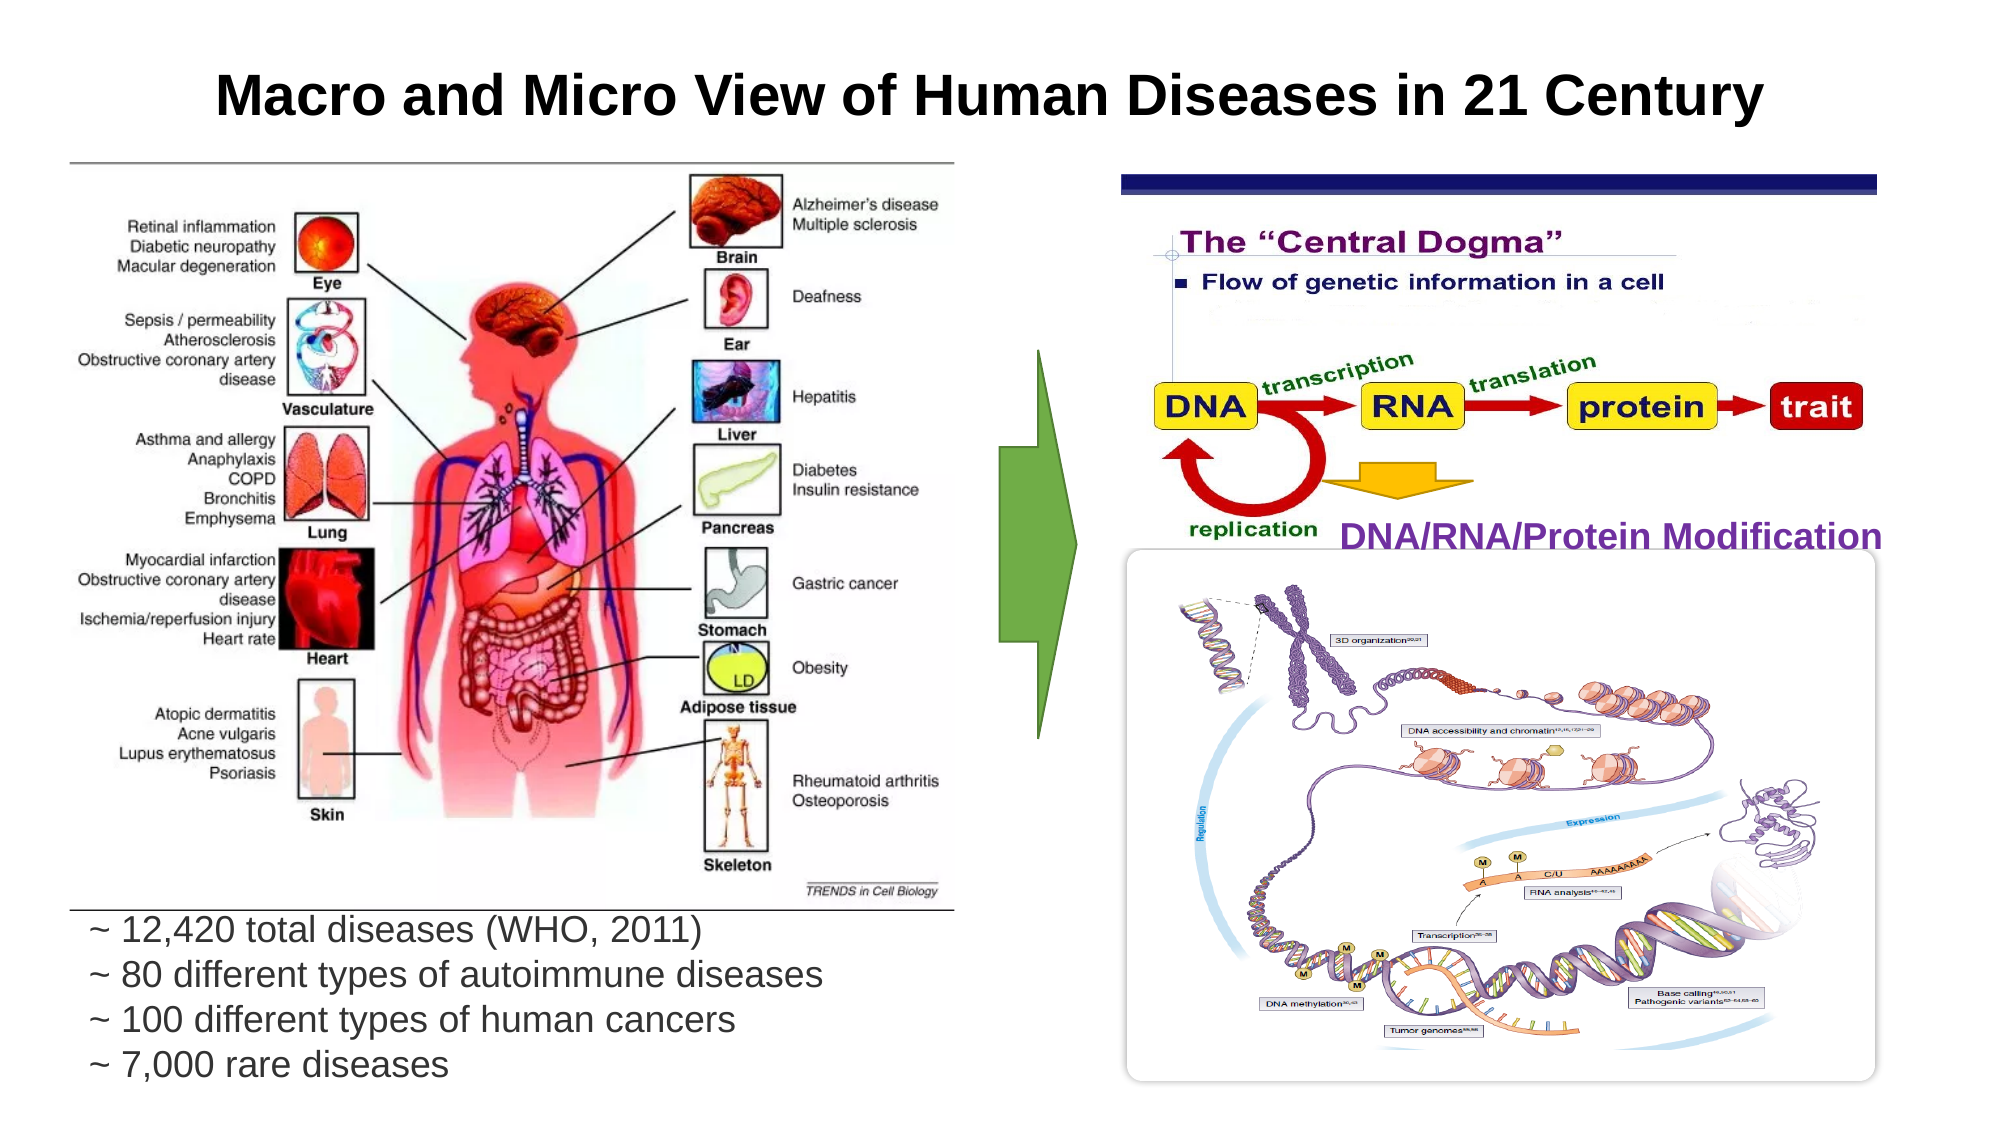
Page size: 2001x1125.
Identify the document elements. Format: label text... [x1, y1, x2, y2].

picture [69, 161, 955, 911]
picture [1157, 580, 1844, 1050]
text_box DNA/RNA/Protein Modification [1324, 504, 1899, 565]
text_box ~ 12,420 total diseases (WHO, 2011) ~ 80 different types of autoimmune diseases ~ 100 different types of human cancers ~ 7,000 rare diseases [73, 911, 839, 1093]
text_box [998, 349, 1078, 740]
picture [1121, 174, 1877, 548]
text_box Macro and Micro View of Human Diseases in 21 Century [0, 50, 1982, 135]
